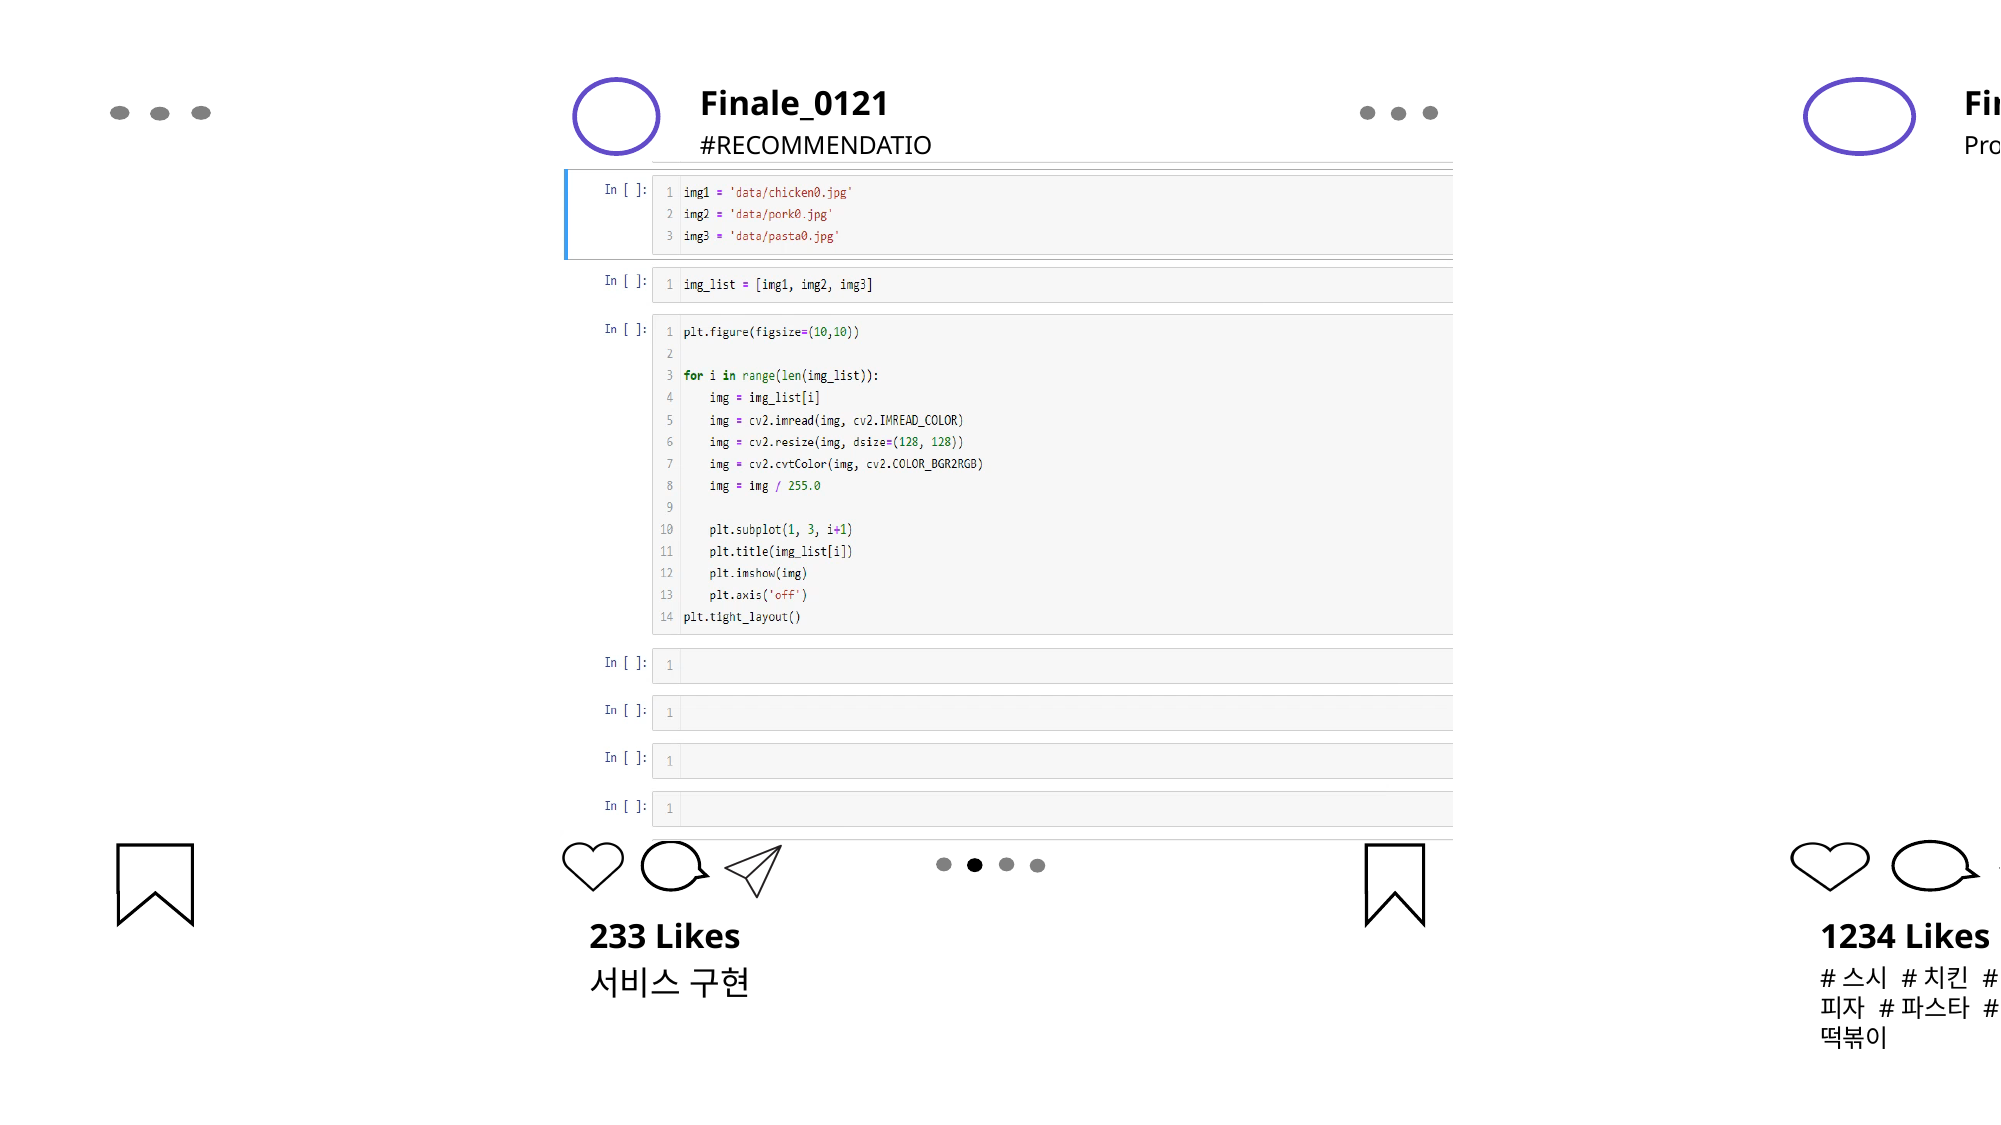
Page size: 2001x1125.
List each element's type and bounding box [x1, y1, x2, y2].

text_box [518, 61, 1482, 1064]
text_box [0, 61, 267, 1064]
text_box [1732, 61, 2000, 1064]
text_box [560, 161, 1454, 842]
